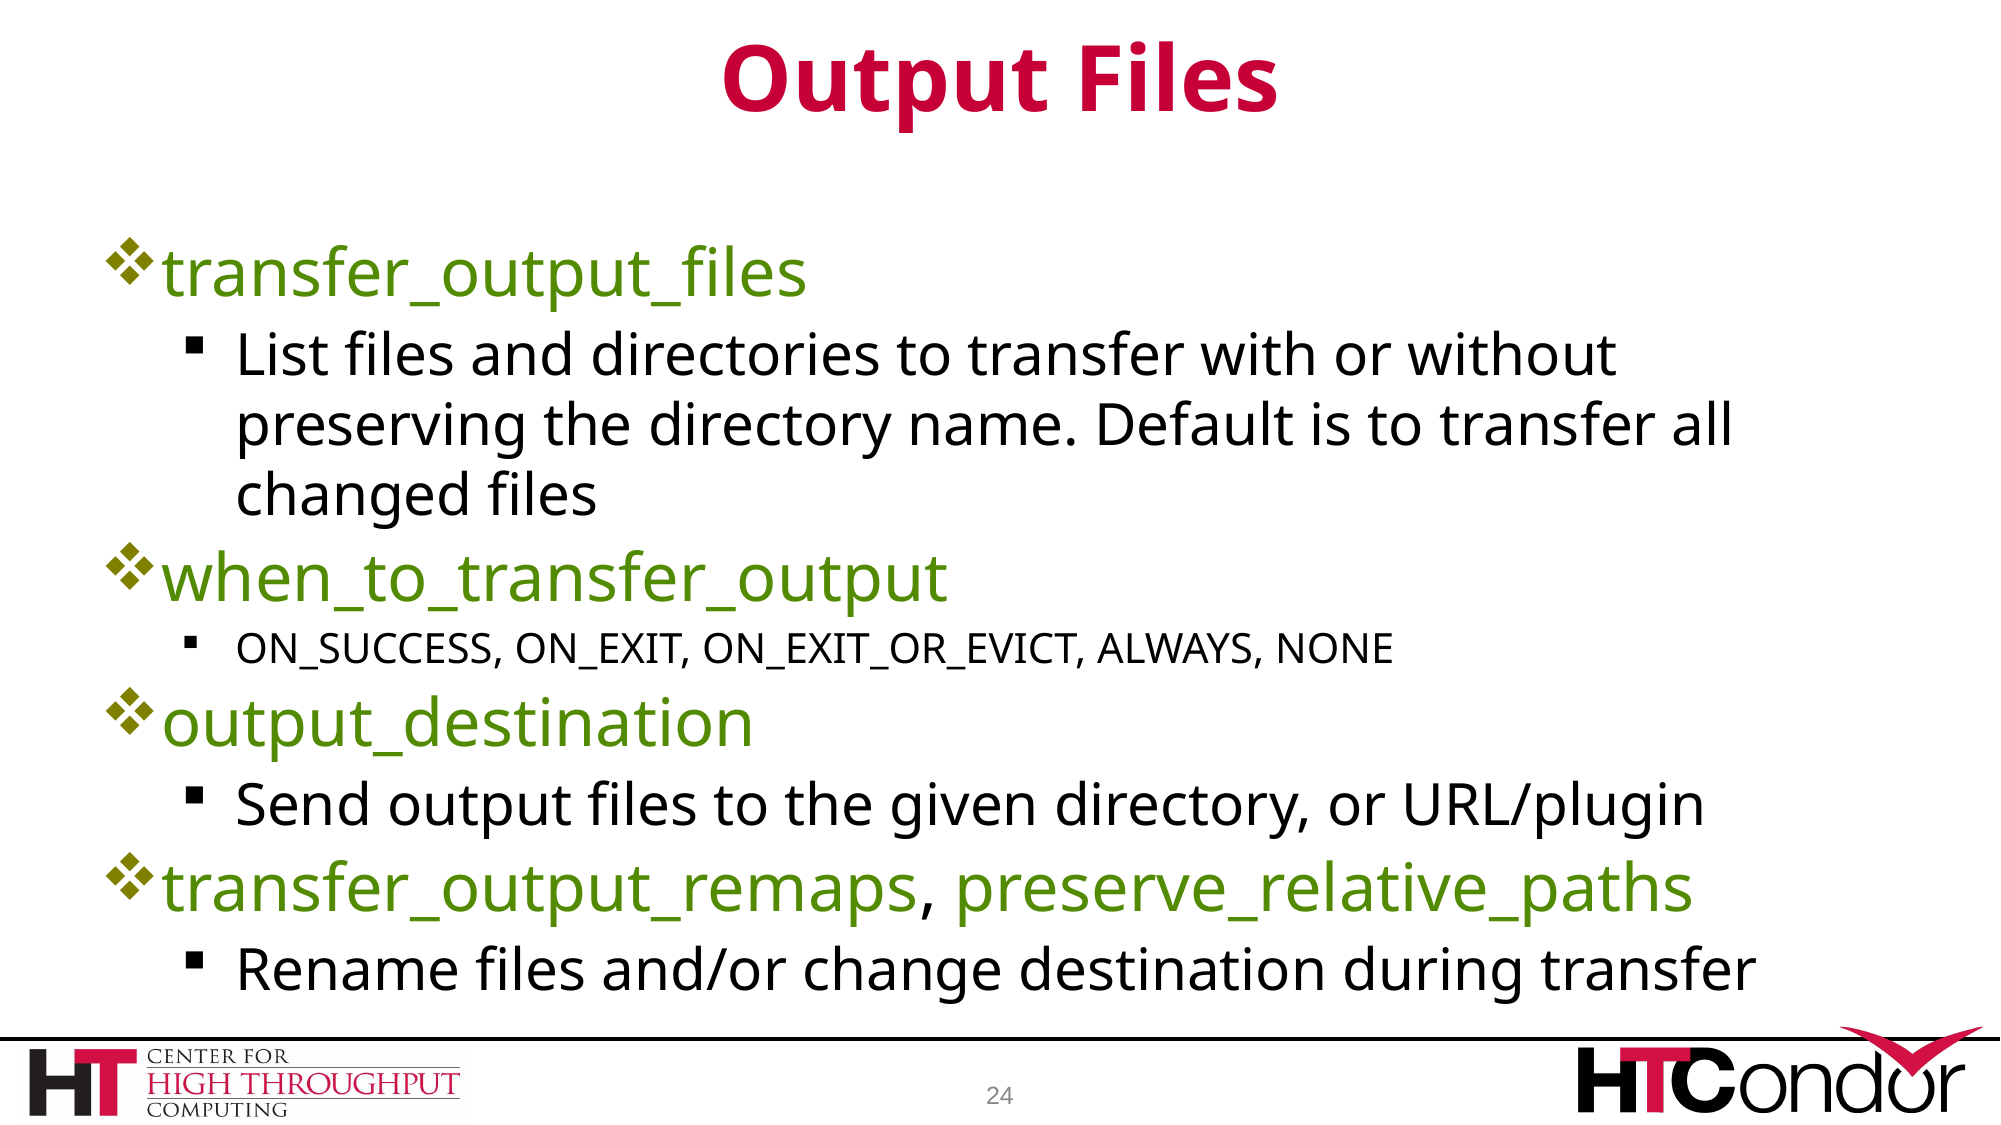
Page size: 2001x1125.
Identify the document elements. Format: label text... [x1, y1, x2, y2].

list transfer_output_files List files and directories to transfer with or without preserving the directory name. Default is to transfer all changed files when_to_transfer_output ON_SUCCESS, ON_EXIT, ON_EXIT_OR_EVICT, ALWAYS, NONE output_destination Send output files to the given directory, or URL/plugin transfer_output_remaps, preserve_relative_paths Rename files and/or change destination during transfer [70, 222, 1908, 916]
slide_number 24 [766, 1065, 1234, 1125]
picture [1573, 1025, 1988, 1119]
picture [20, 1041, 469, 1125]
title Output Files [0, 0, 2000, 150]
